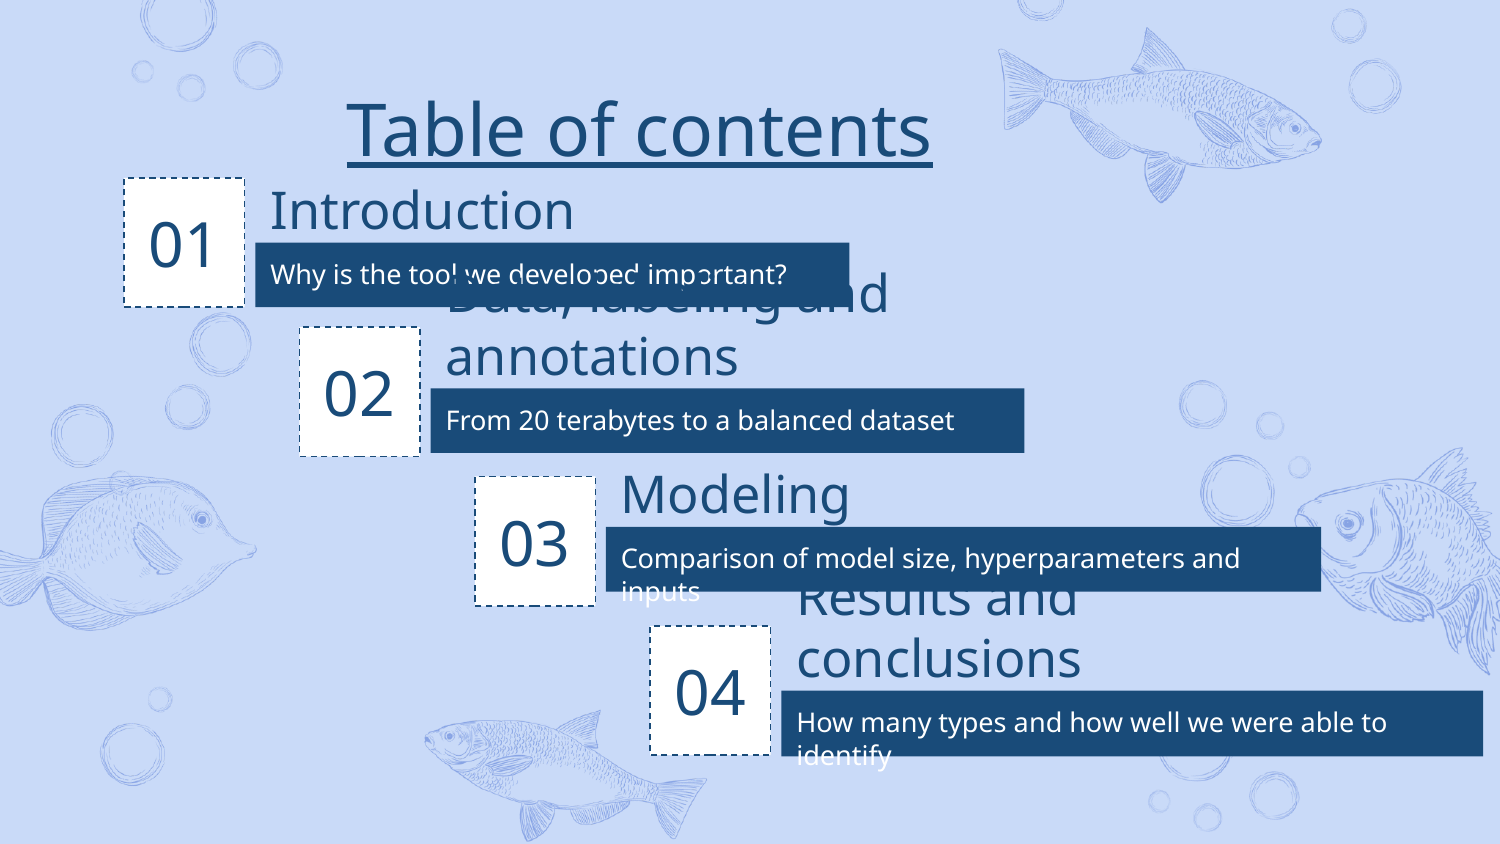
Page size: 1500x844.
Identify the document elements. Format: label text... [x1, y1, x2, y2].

subtitle From 20 terabytes to a balanced dataset [430, 401, 1025, 453]
title 04 [649, 625, 771, 756]
subtitle Modeling [605, 474, 1201, 540]
subtitle Results and conclusions [781, 638, 1376, 703]
subtitle Data, labeling and annotations [430, 336, 1157, 401]
title 01 [123, 177, 245, 308]
title Table of contents [276, 88, 1003, 167]
subtitle How many types and how well we were able to identify [781, 690, 1484, 757]
subtitle Introduction [255, 190, 850, 256]
title 02 [299, 326, 421, 457]
subtitle Comparison of model size, hyperparameters and inputs [605, 526, 1322, 592]
subtitle Why is the tool we developed important? [255, 256, 850, 308]
title 03 [474, 476, 596, 607]
